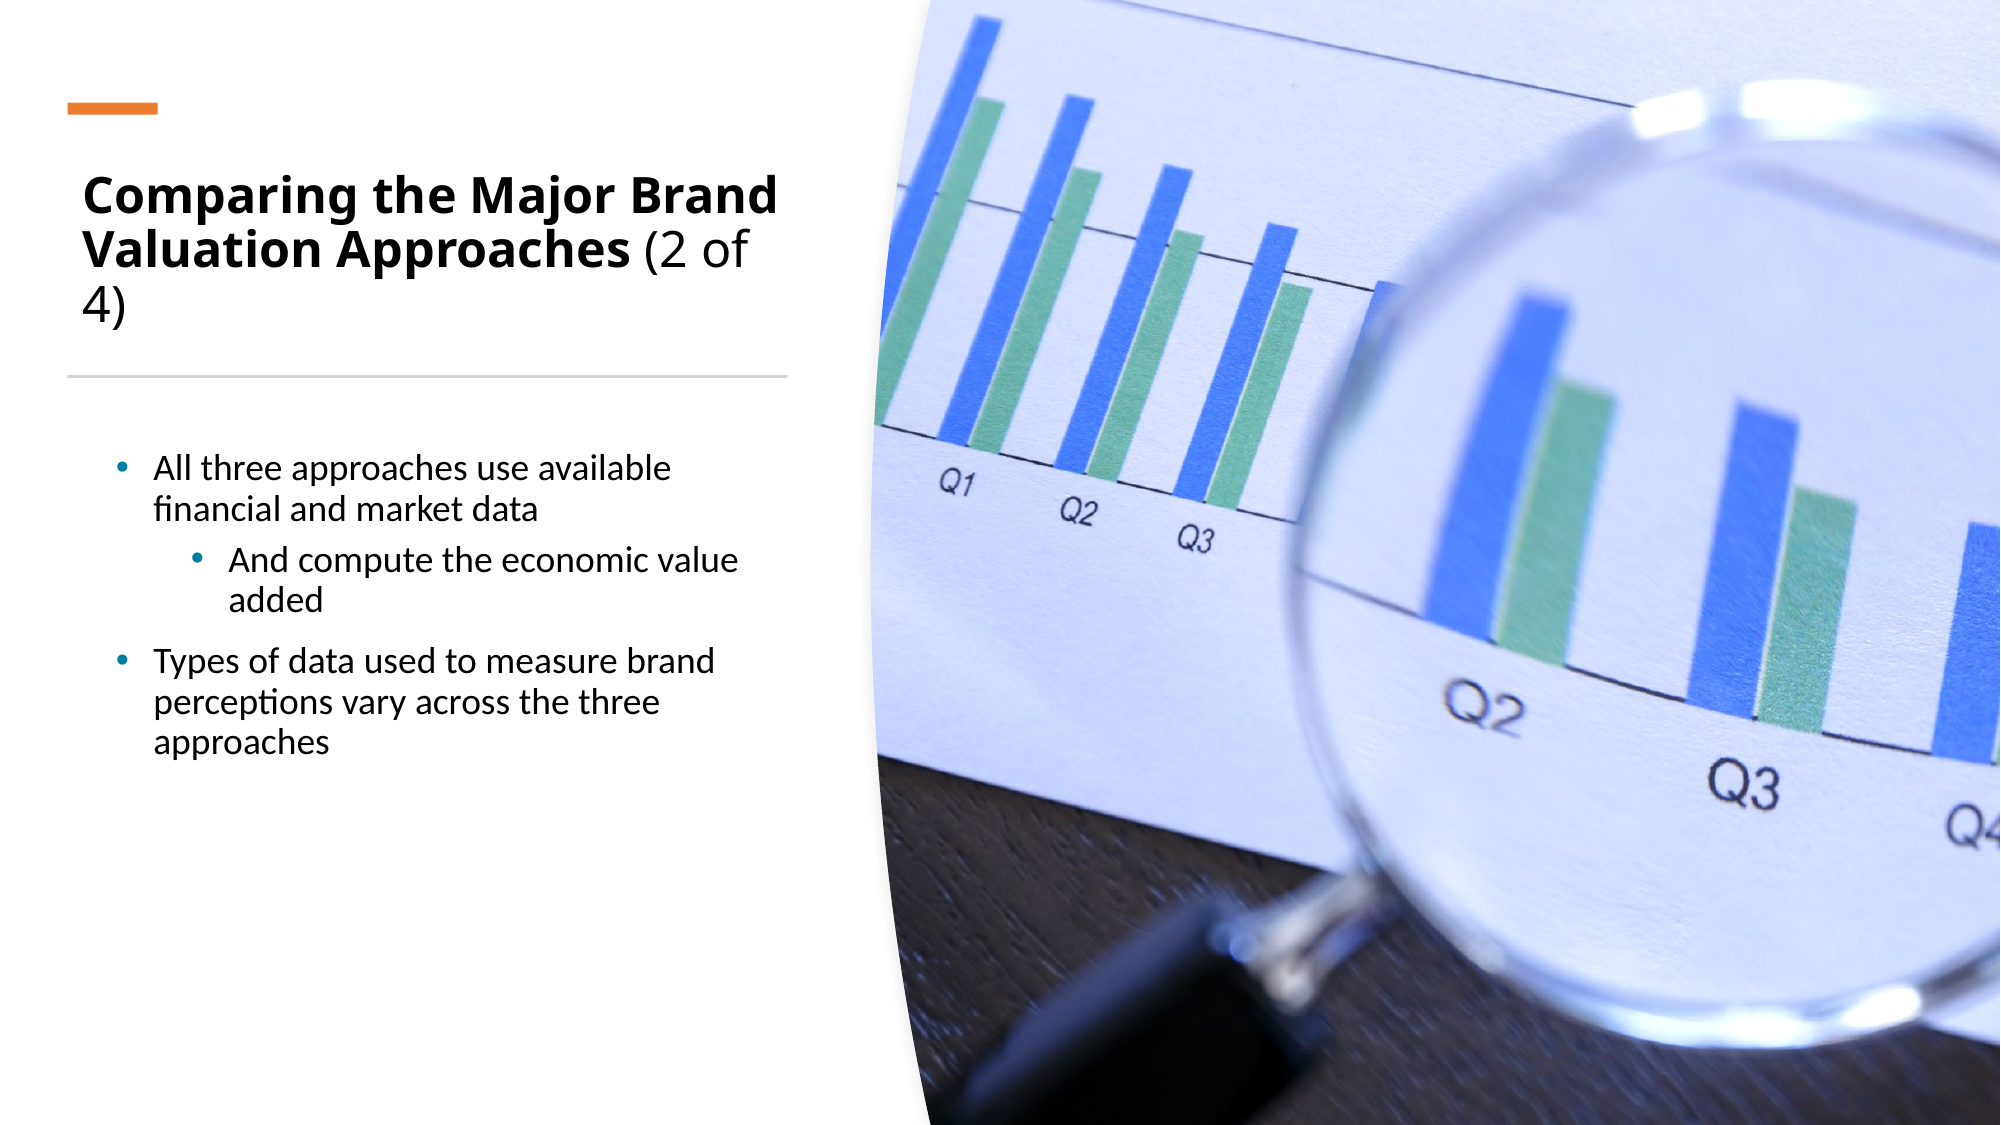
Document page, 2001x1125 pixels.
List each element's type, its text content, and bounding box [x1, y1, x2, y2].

text_box [0, 0, 870, 1125]
title Comparing the Major Brand Valuation Approaches (2 of 4) [67, 161, 804, 341]
picture [870, 0, 2000, 1125]
text_box [67, 102, 159, 116]
list All three approaches use available financial and market data And compute the economic value added Types of data used to measure brand perceptions vary across the three approaches [67, 441, 806, 1029]
text_box [66, 374, 788, 379]
